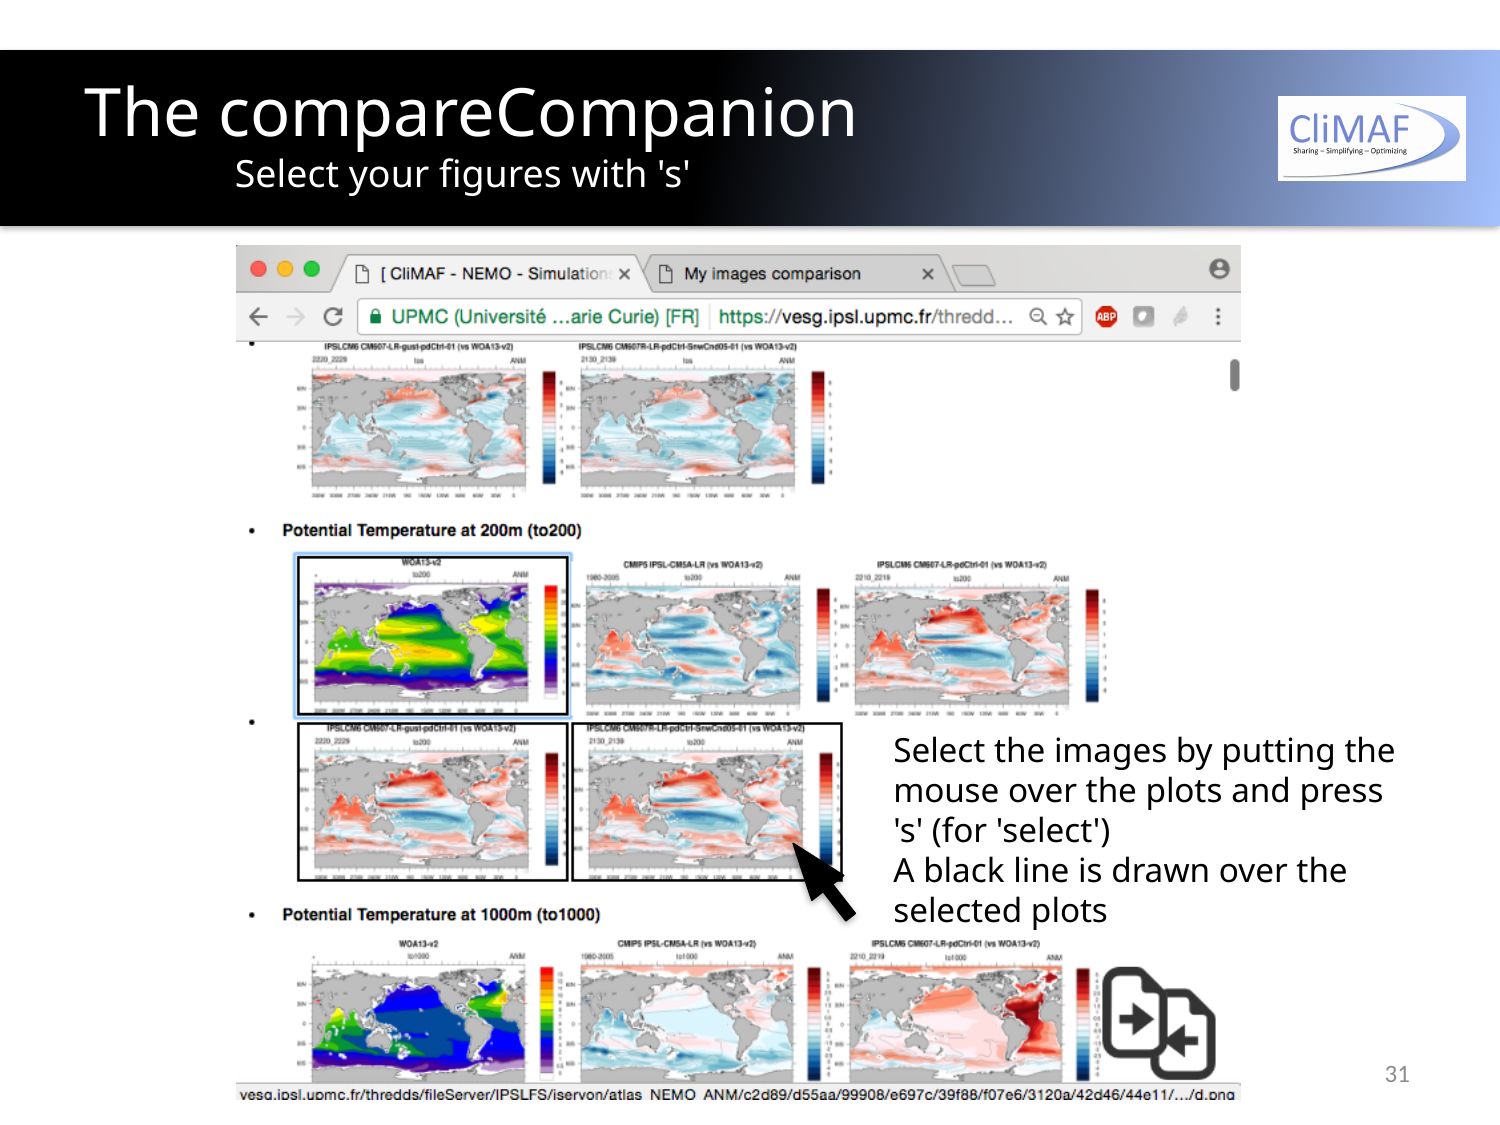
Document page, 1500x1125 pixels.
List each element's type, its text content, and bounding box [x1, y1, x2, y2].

picture [1278, 96, 1467, 182]
text_box [0, 49, 1500, 227]
slide_number 31 [1244, 1042, 1425, 1103]
text_box Select the images by putting the mouse over the plots and press 's' (for 'select') A black line is drawn over the selected plots [1245, 721, 1426, 937]
picture [235, 244, 1241, 1101]
text_box The compareCompanion Select your figures with 's' [70, 62, 1262, 203]
